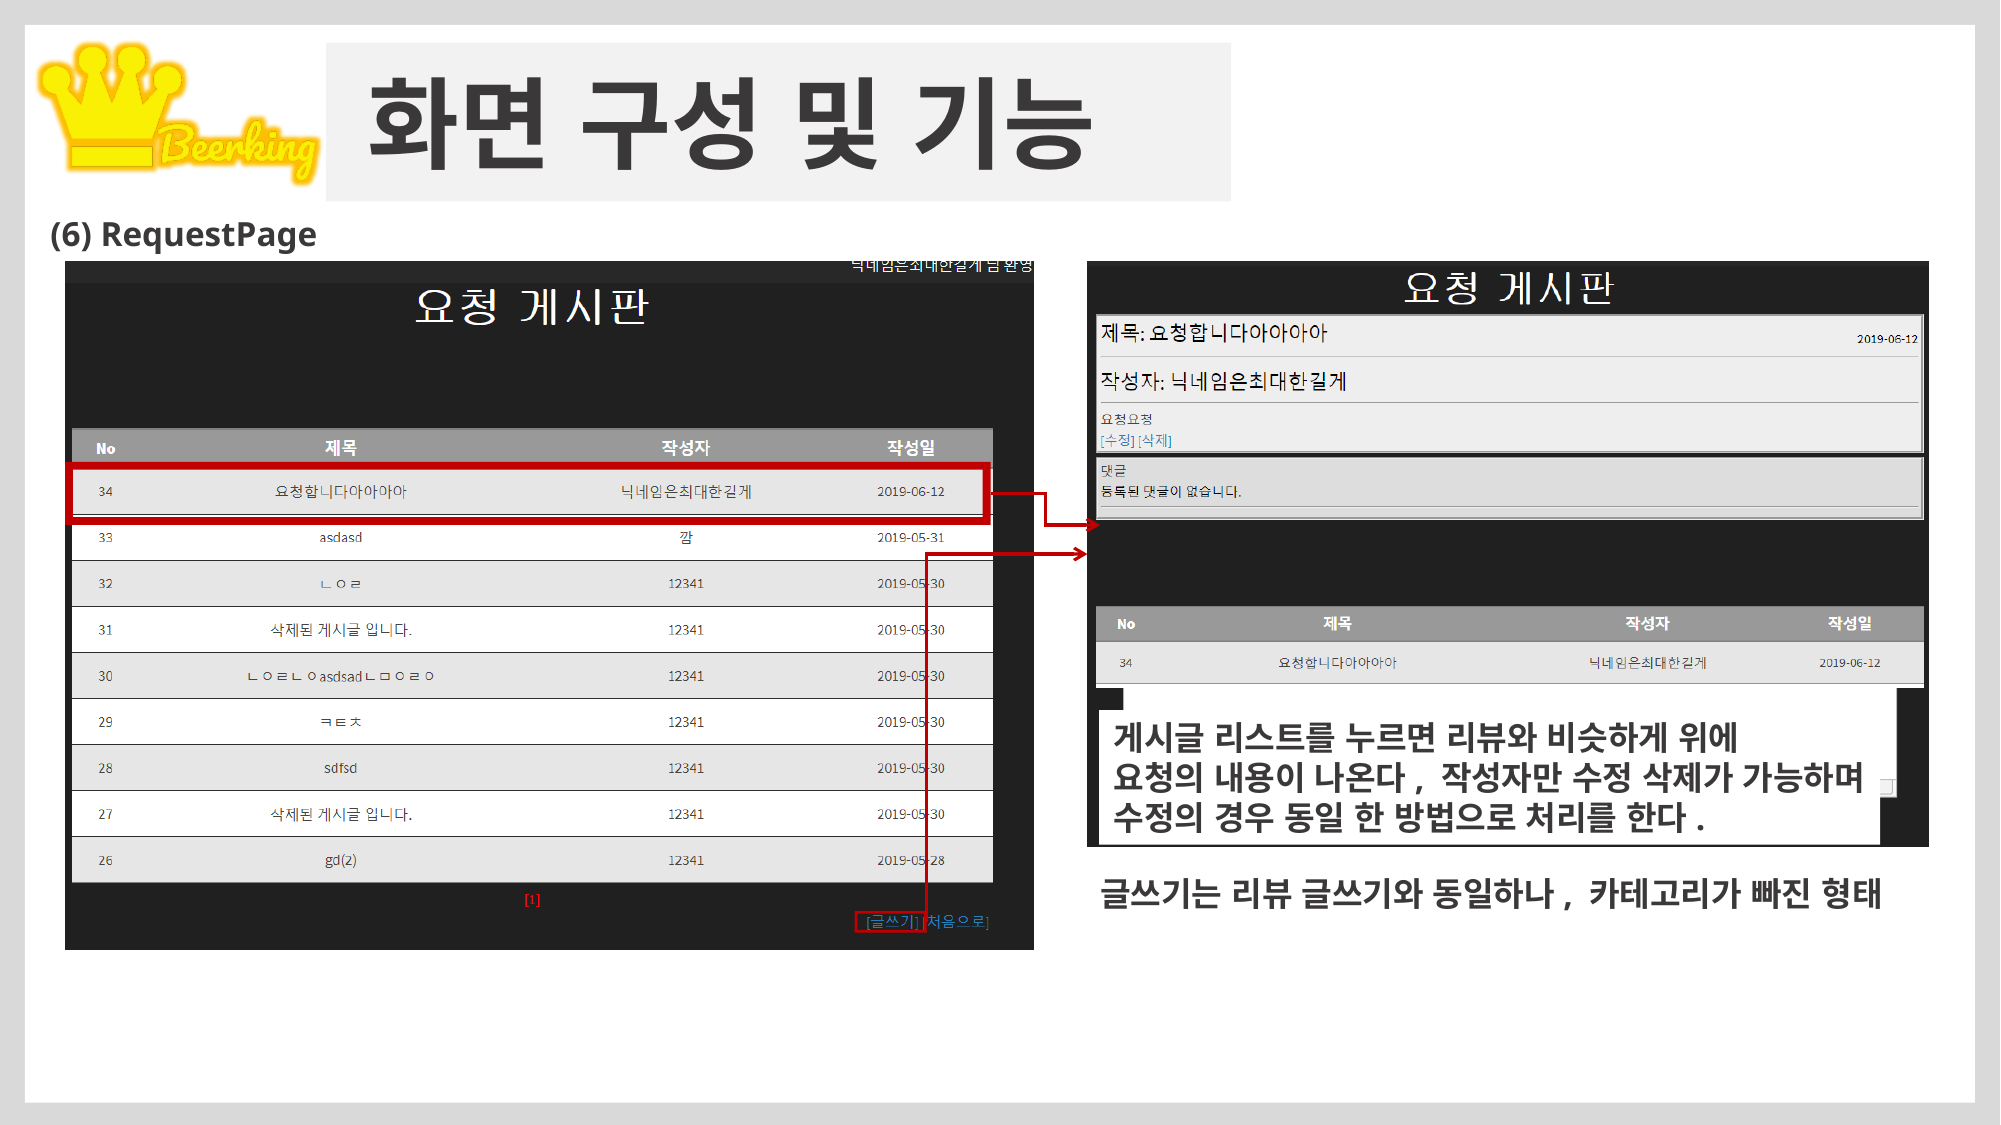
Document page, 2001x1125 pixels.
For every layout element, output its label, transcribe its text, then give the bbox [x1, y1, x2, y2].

text_box 화면 구성 및 기능 [352, 53, 1111, 189]
picture [16, 20, 342, 230]
text_box (6) RequestPage [35, 230, 333, 261]
picture [65, 847, 1035, 950]
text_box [65, 260, 1929, 847]
text_box [349, 42, 1232, 202]
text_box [854, 847, 1929, 933]
